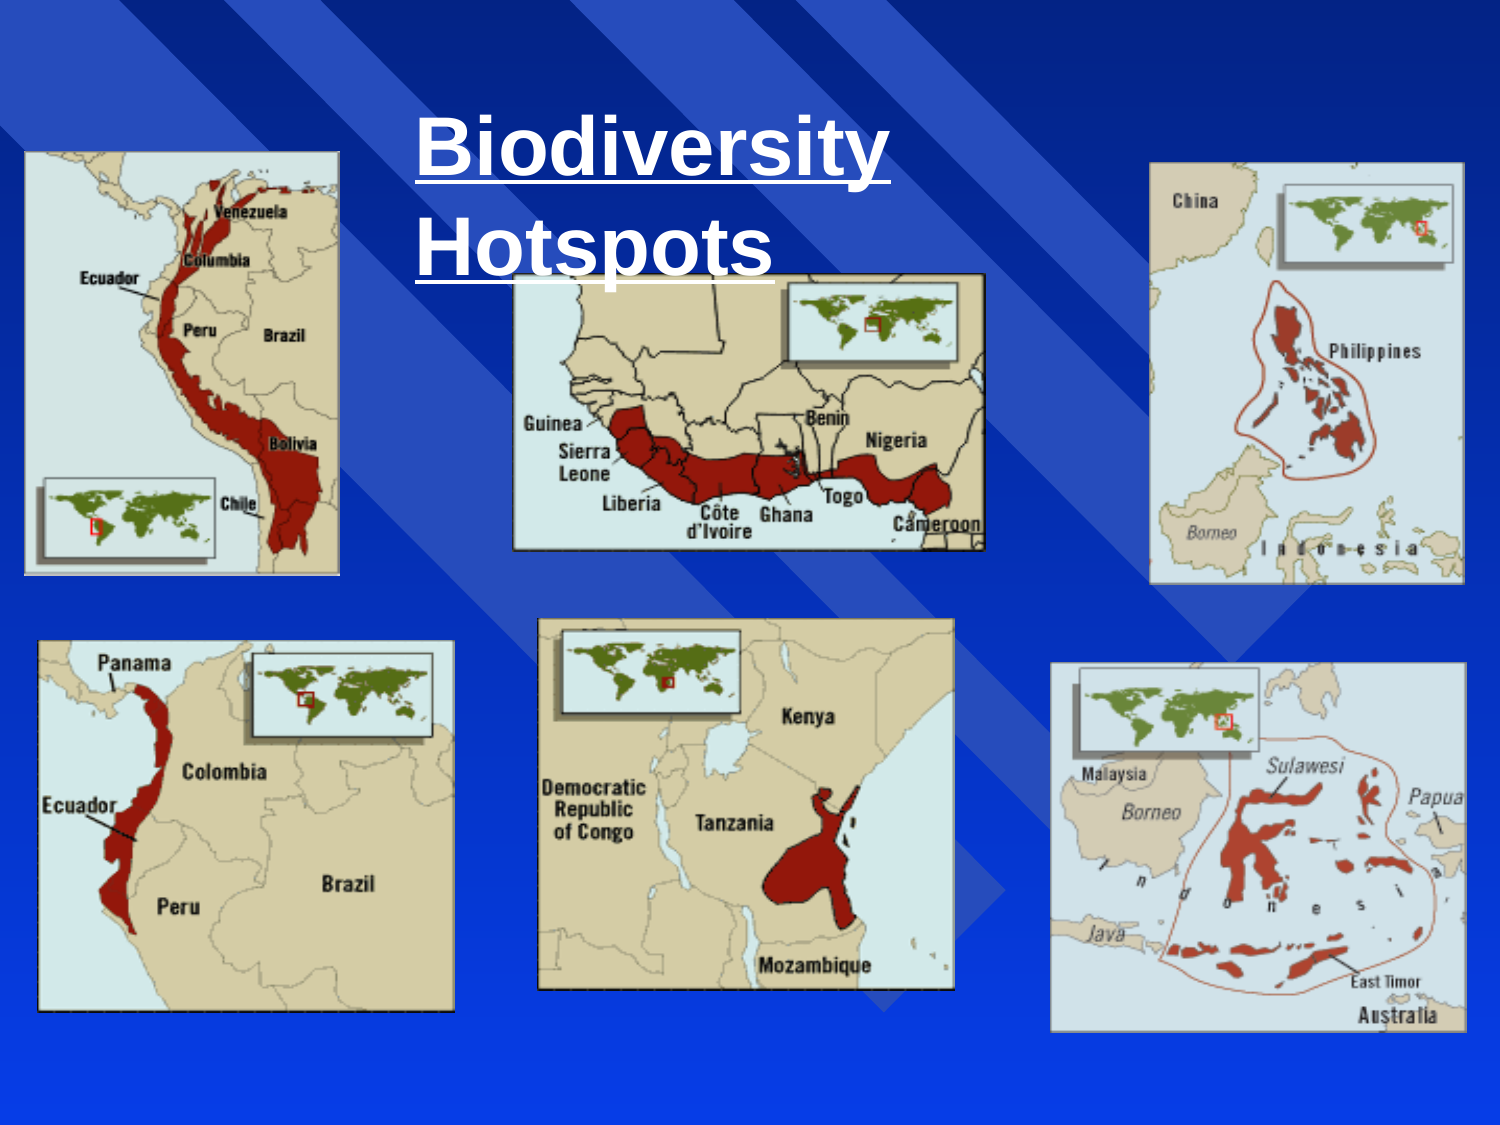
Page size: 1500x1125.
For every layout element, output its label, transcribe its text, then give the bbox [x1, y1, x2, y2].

picture [512, 273, 986, 552]
picture [1149, 162, 1465, 585]
picture [537, 617, 955, 991]
picture [24, 151, 340, 576]
picture [1049, 662, 1467, 1034]
picture [37, 640, 455, 1013]
text_box Biodiversity Hotspots [399, 84, 1125, 380]
